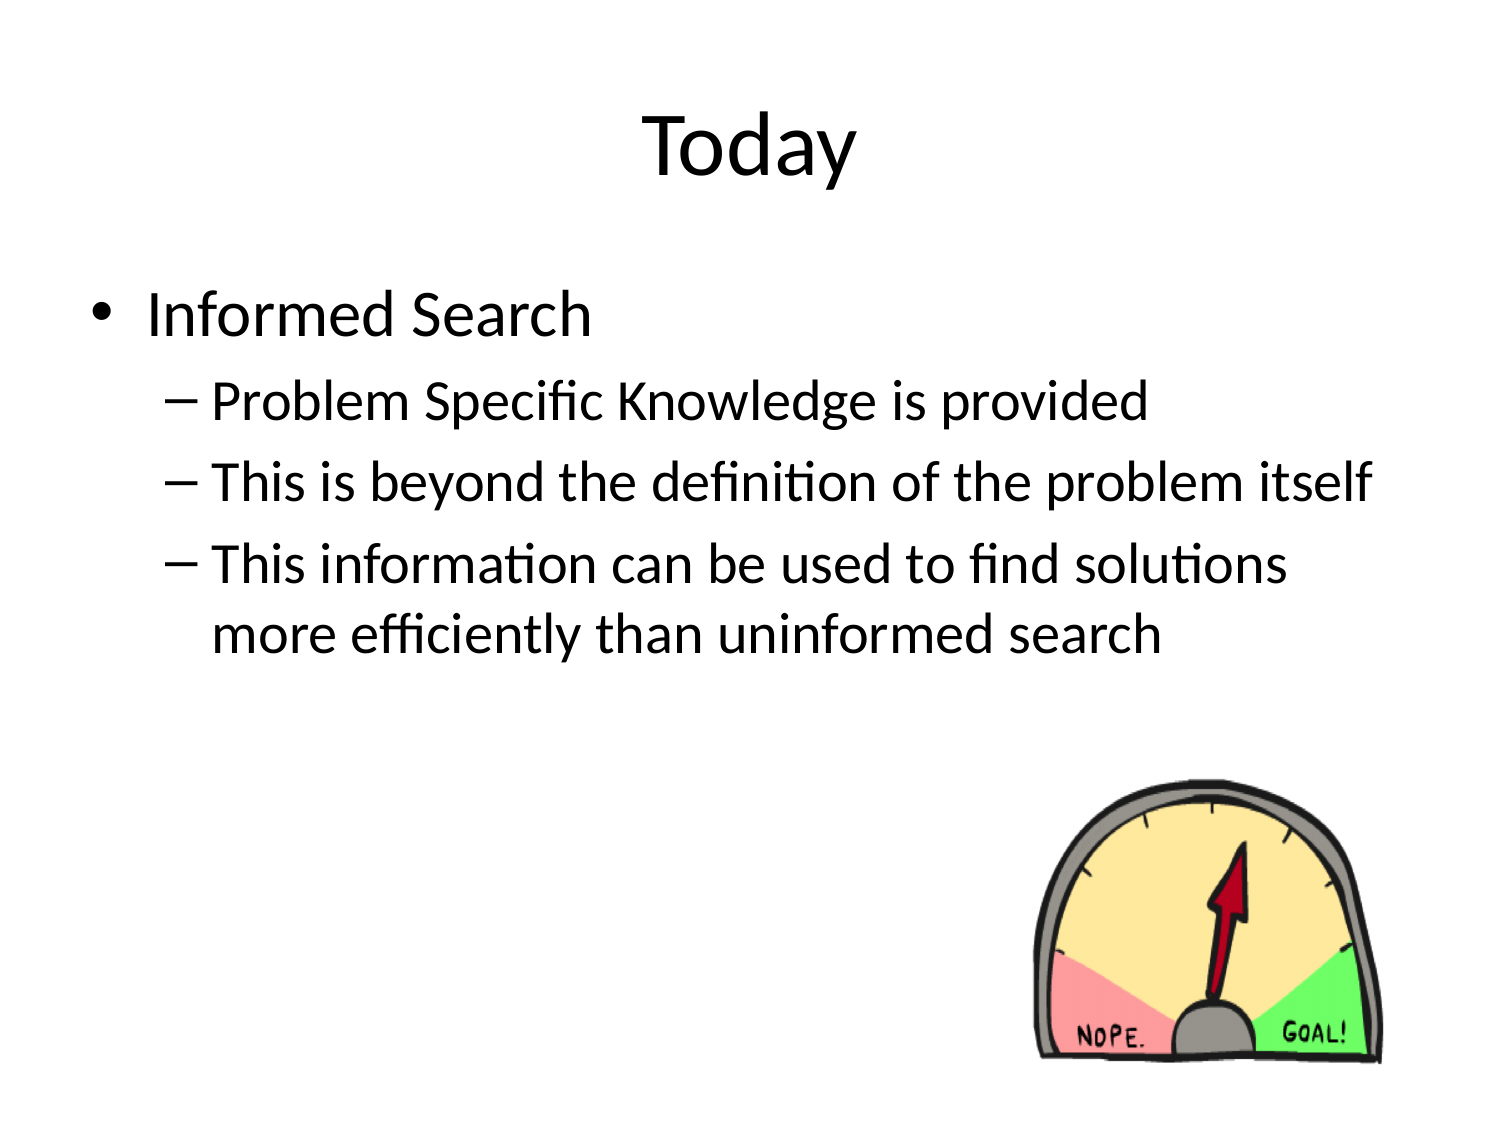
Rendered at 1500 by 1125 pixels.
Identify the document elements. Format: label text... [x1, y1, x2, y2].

title Today [75, 45, 1425, 233]
picture [999, 736, 1438, 1123]
list Informed Search Problem Specific Knowledge is provided This is beyond the definition of the problem itself This information can be used to find solutions more efficiently than uninformed search [75, 262, 1425, 1005]
